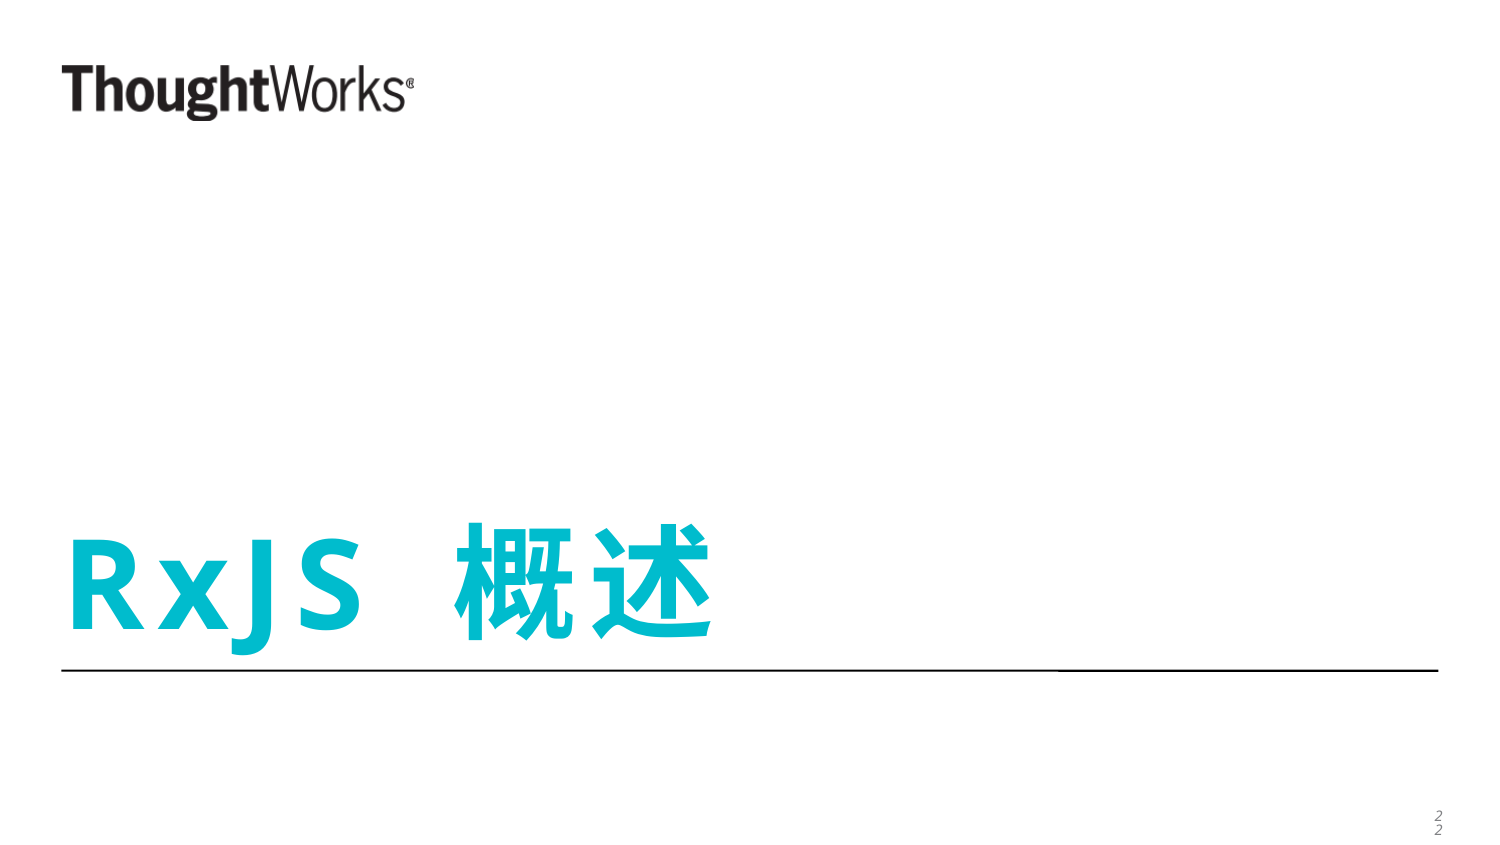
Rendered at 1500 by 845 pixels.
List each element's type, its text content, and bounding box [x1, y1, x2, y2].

slide_number 22 [1425, 801, 1457, 827]
title RxJS 概述 [62, 165, 1438, 655]
